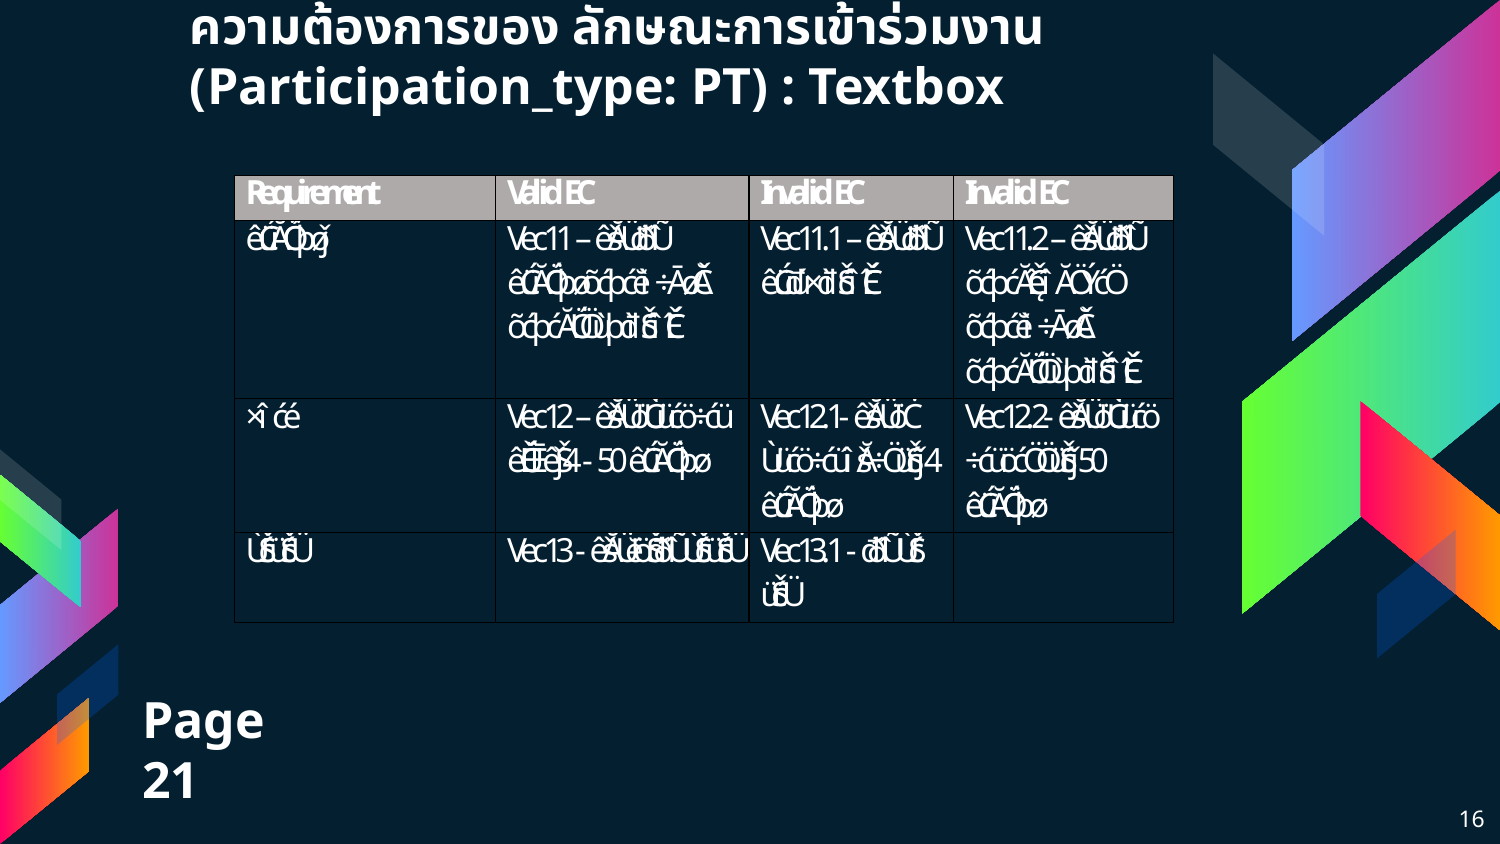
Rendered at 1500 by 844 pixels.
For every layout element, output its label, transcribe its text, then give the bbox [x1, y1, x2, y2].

text_box Page 21 [127, 719, 341, 824]
slide_number 16 [1403, 789, 1500, 844]
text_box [233, 174, 1174, 670]
title ความต้องการของ ลักษณะการเข้าร่วมงาน (Participation_type: PT) : Textbox [175, 24, 1289, 130]
